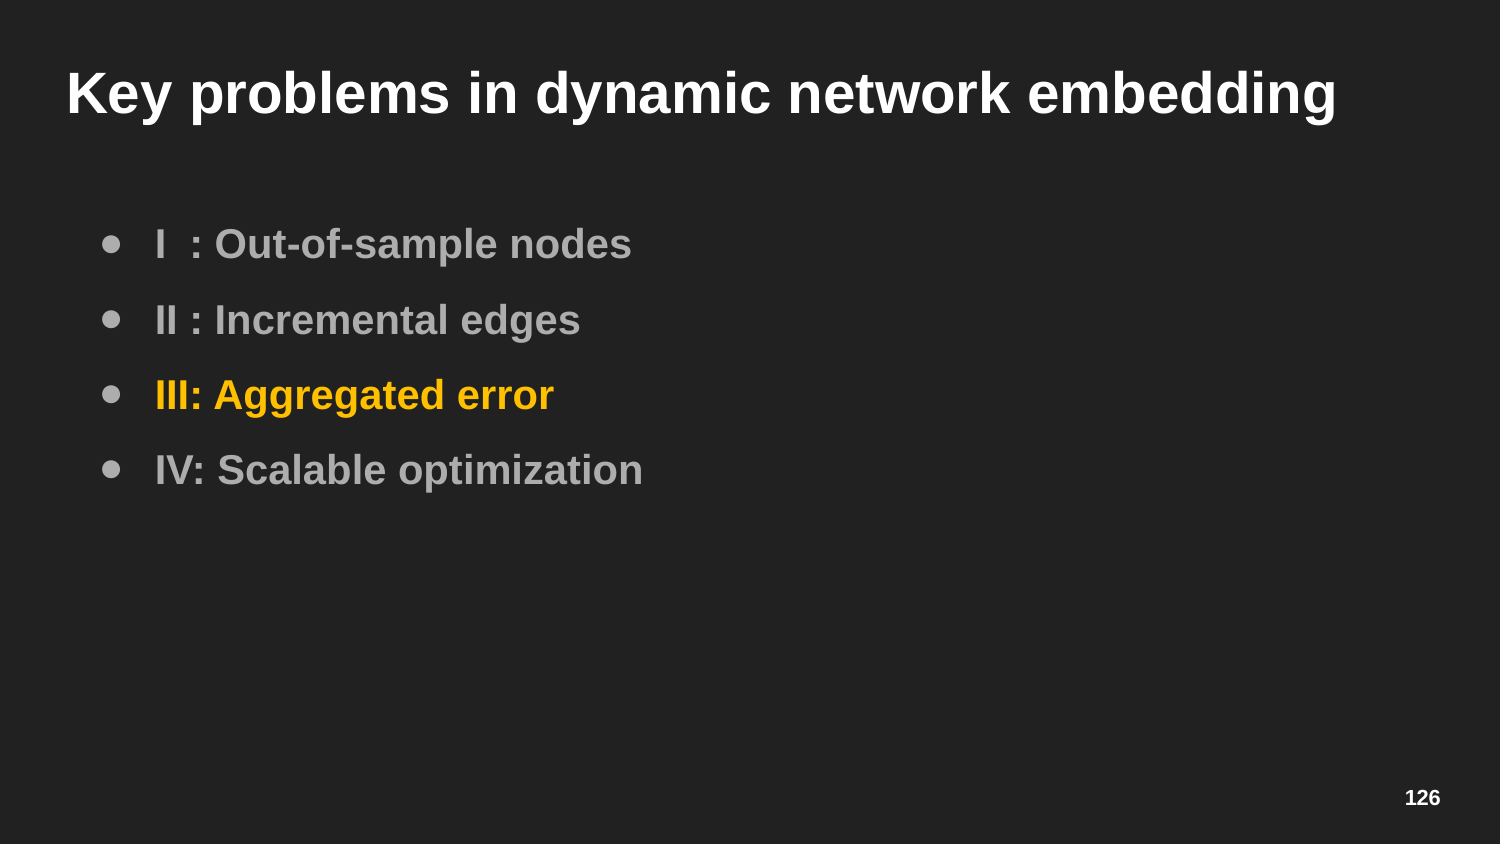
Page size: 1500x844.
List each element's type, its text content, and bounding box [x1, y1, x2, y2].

list I : Out-of-sample nodes II : Incremental edges III: Aggregated error IV: Scalable optimization [64, 177, 1287, 778]
slide_number 126 [1389, 764, 1480, 830]
text_box Key problems in dynamic network embedding [51, 40, 1449, 135]
